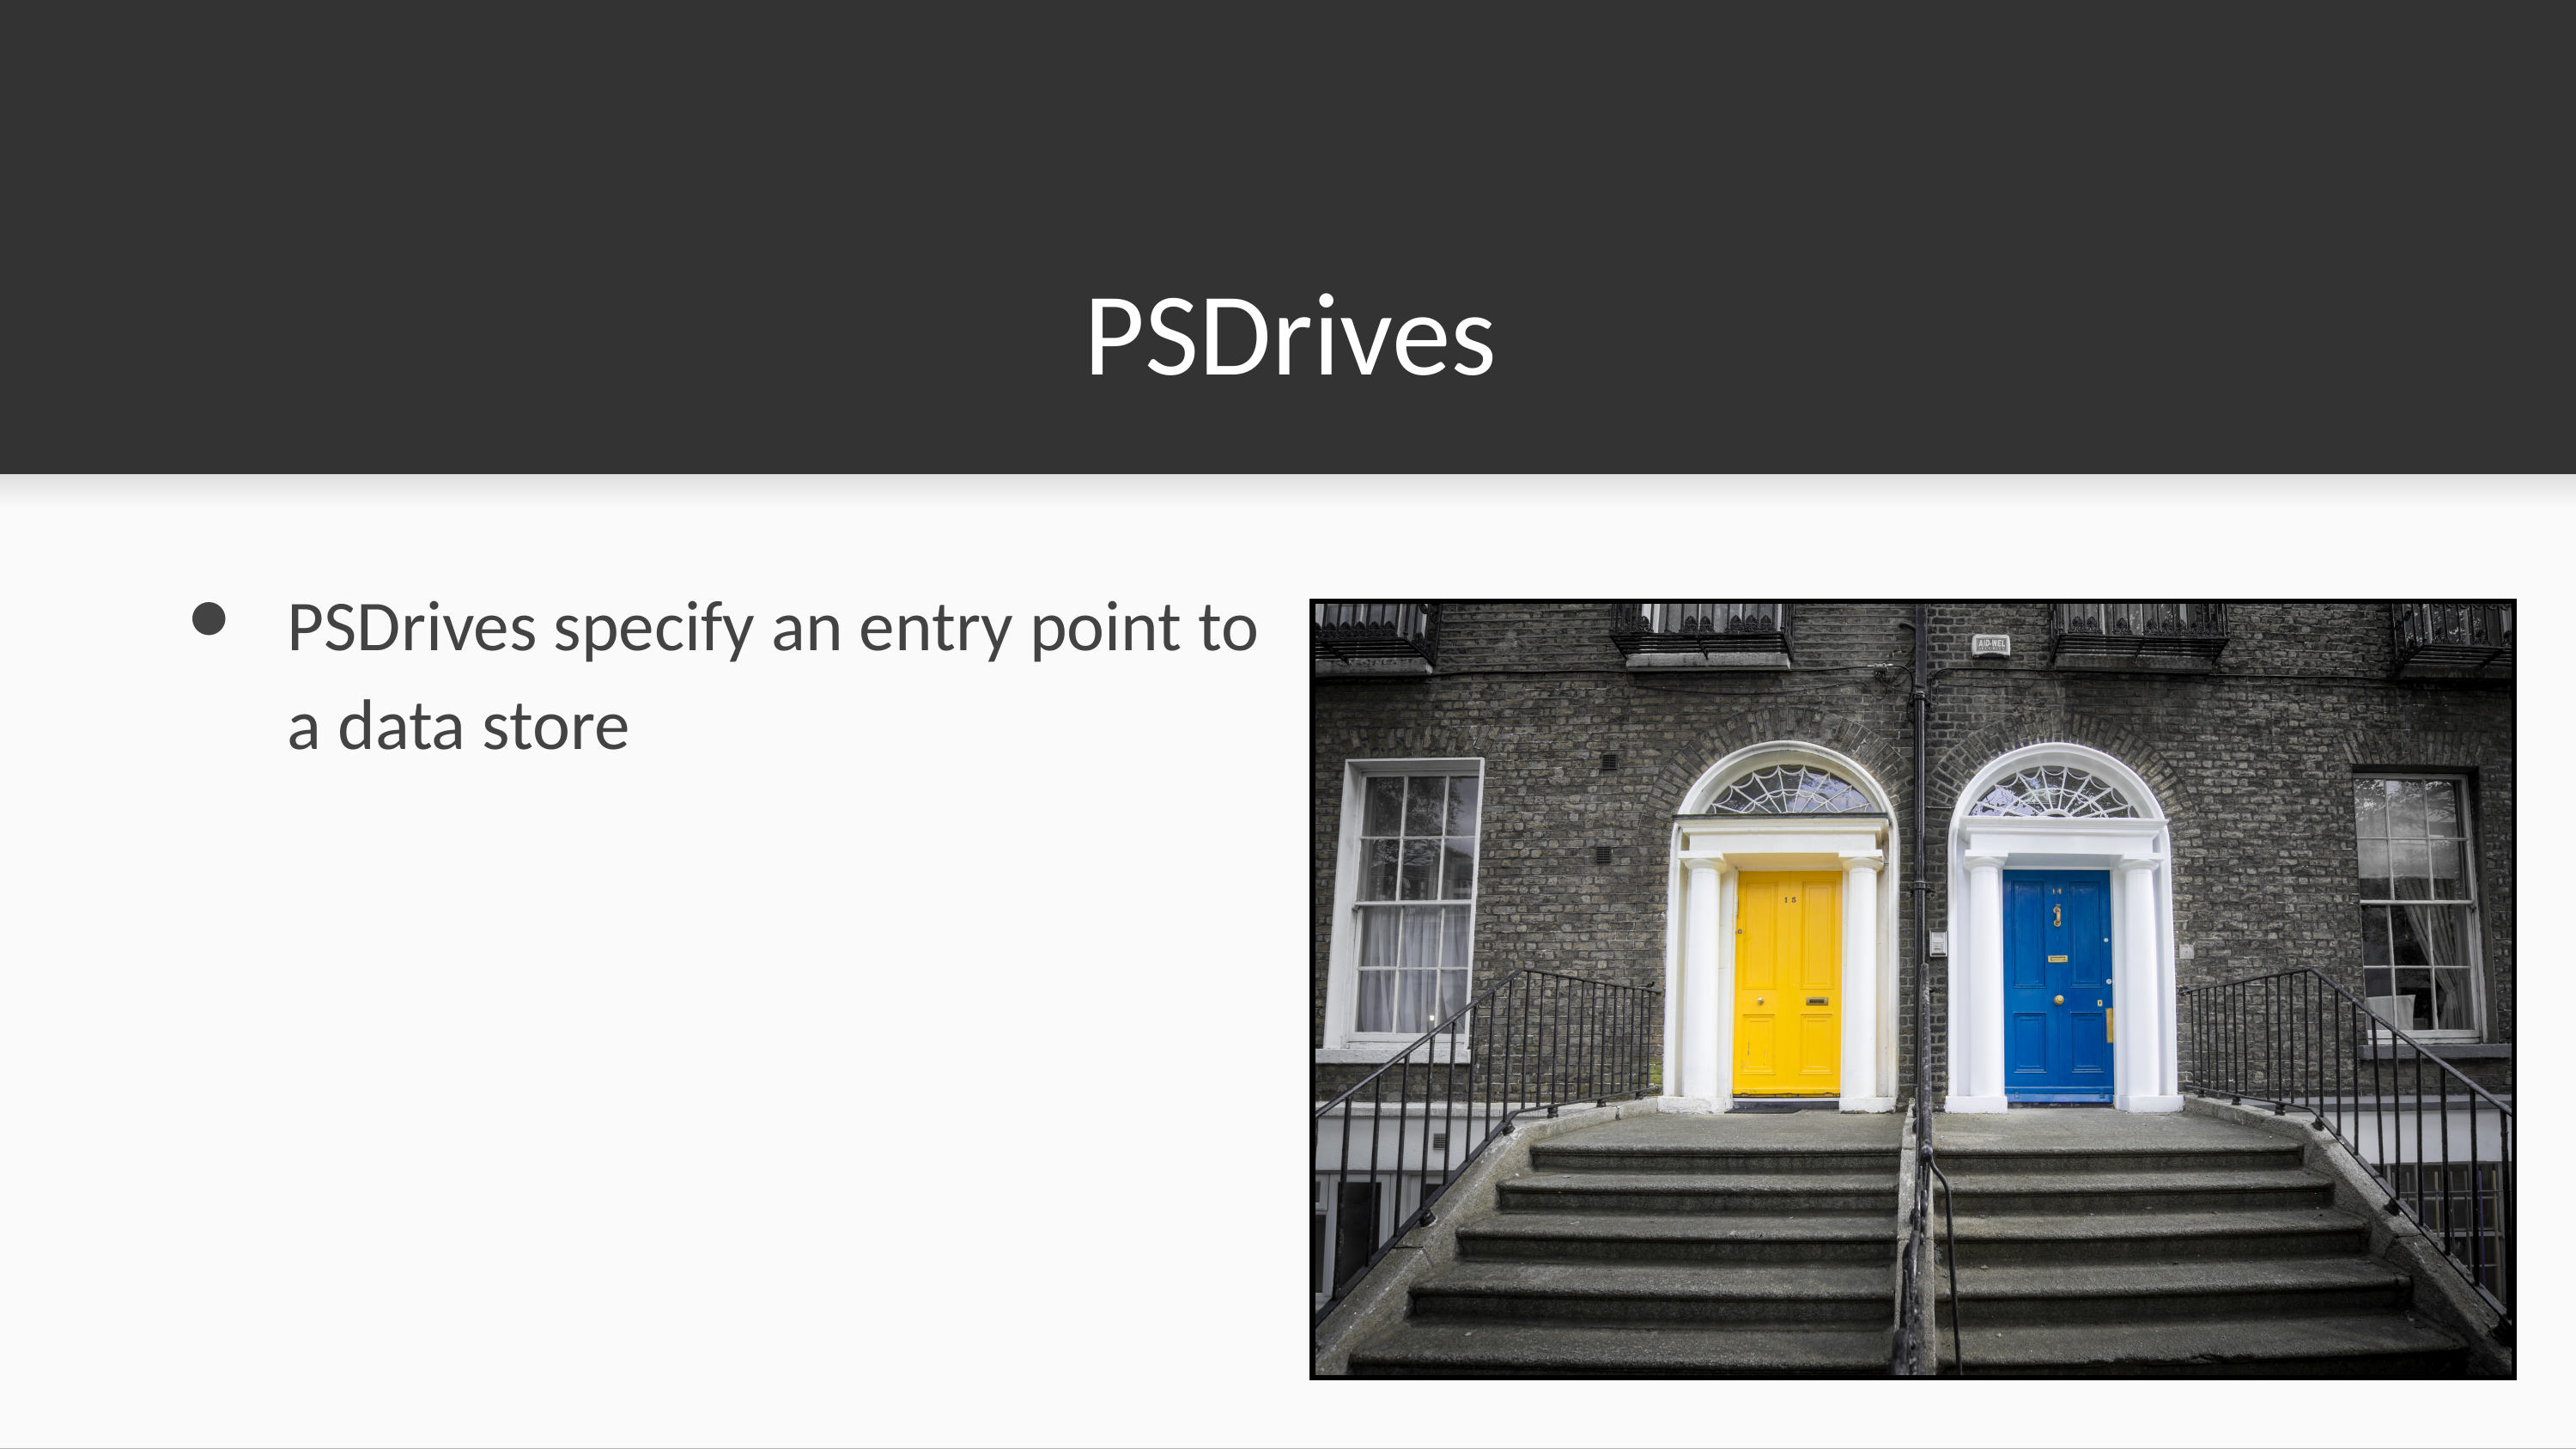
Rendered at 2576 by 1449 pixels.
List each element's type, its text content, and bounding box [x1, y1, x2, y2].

list PSDrives specify an entry point to a data store [132, 540, 1315, 1304]
title PSDrives [132, 208, 2450, 425]
picture [1315, 603, 2512, 1375]
